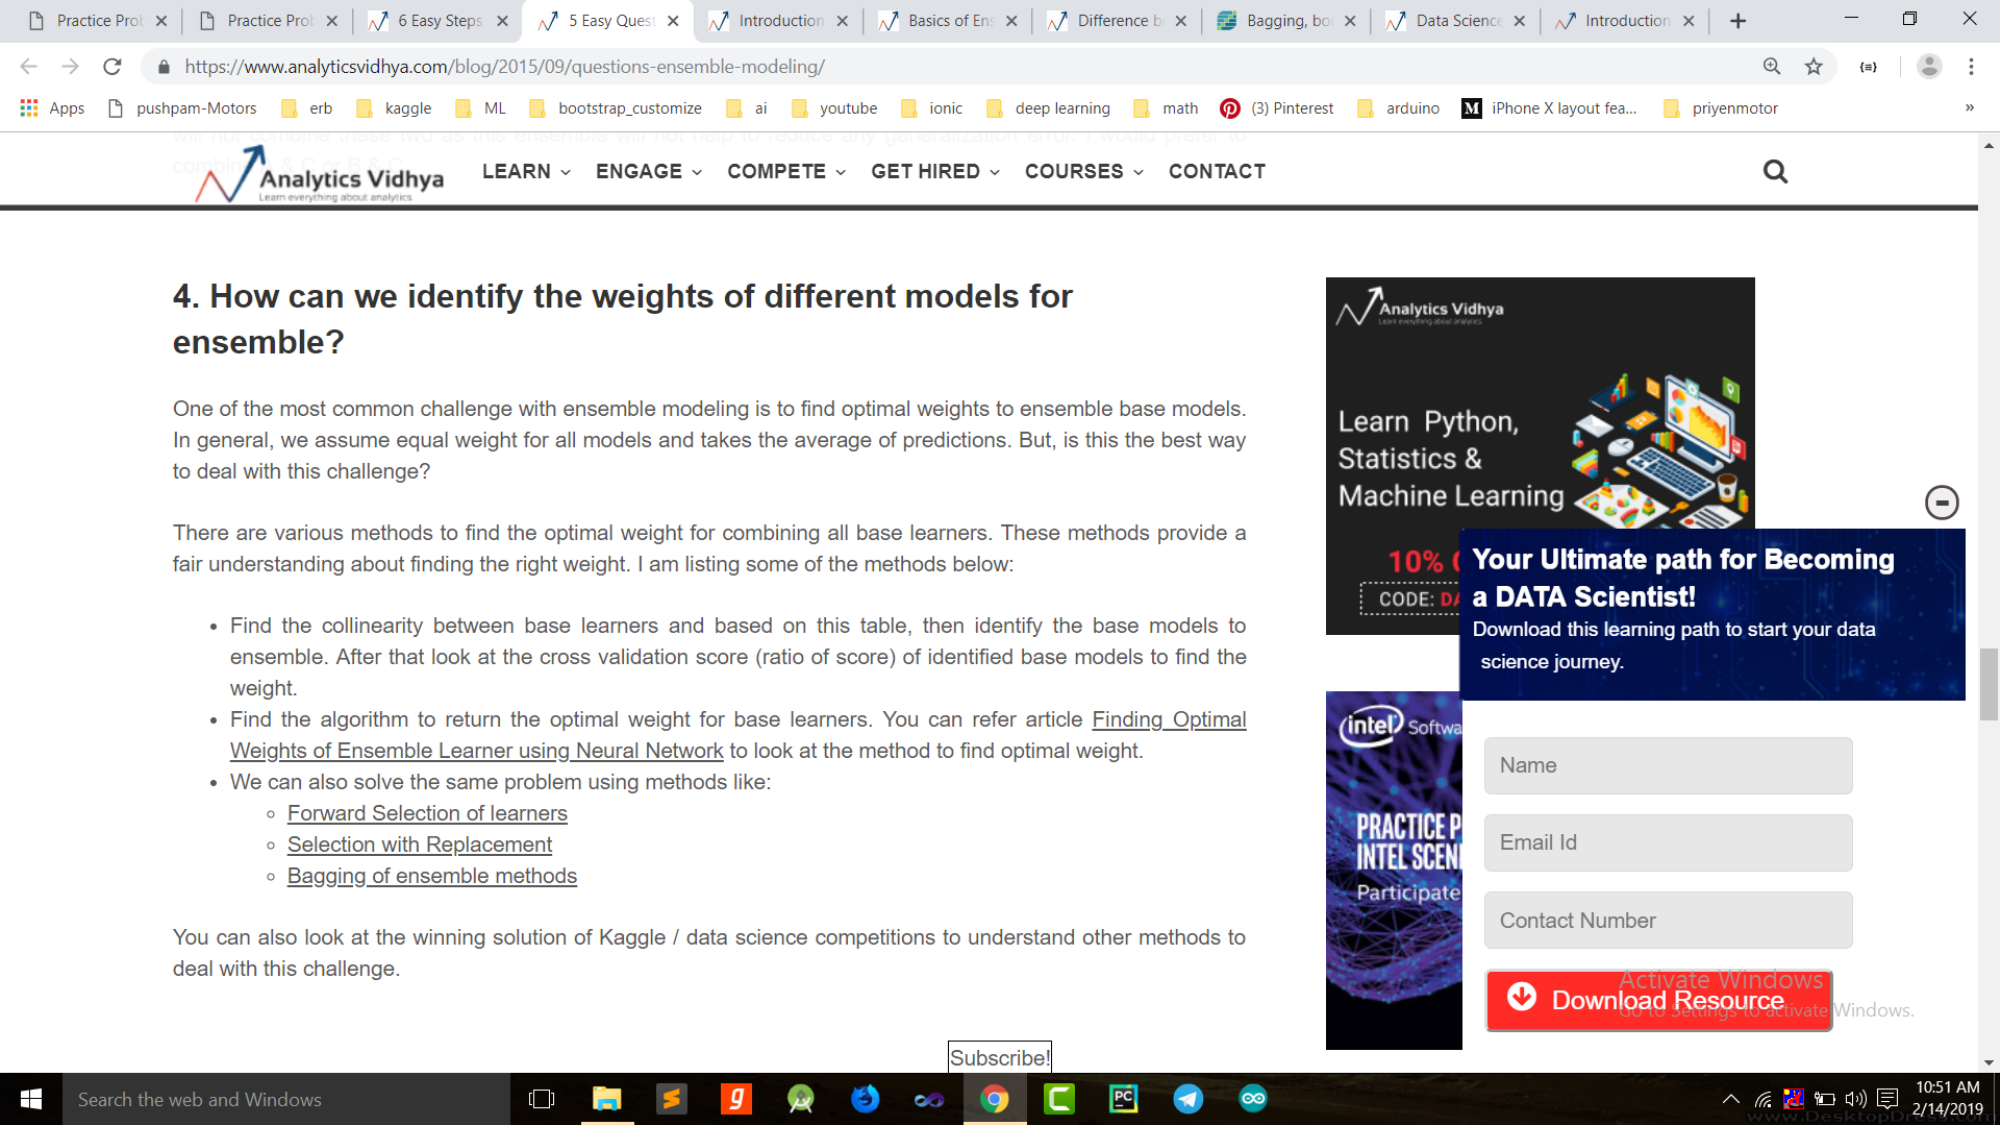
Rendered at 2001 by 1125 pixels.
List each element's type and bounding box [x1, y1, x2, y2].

list [0, 0, 2000, 1125]
